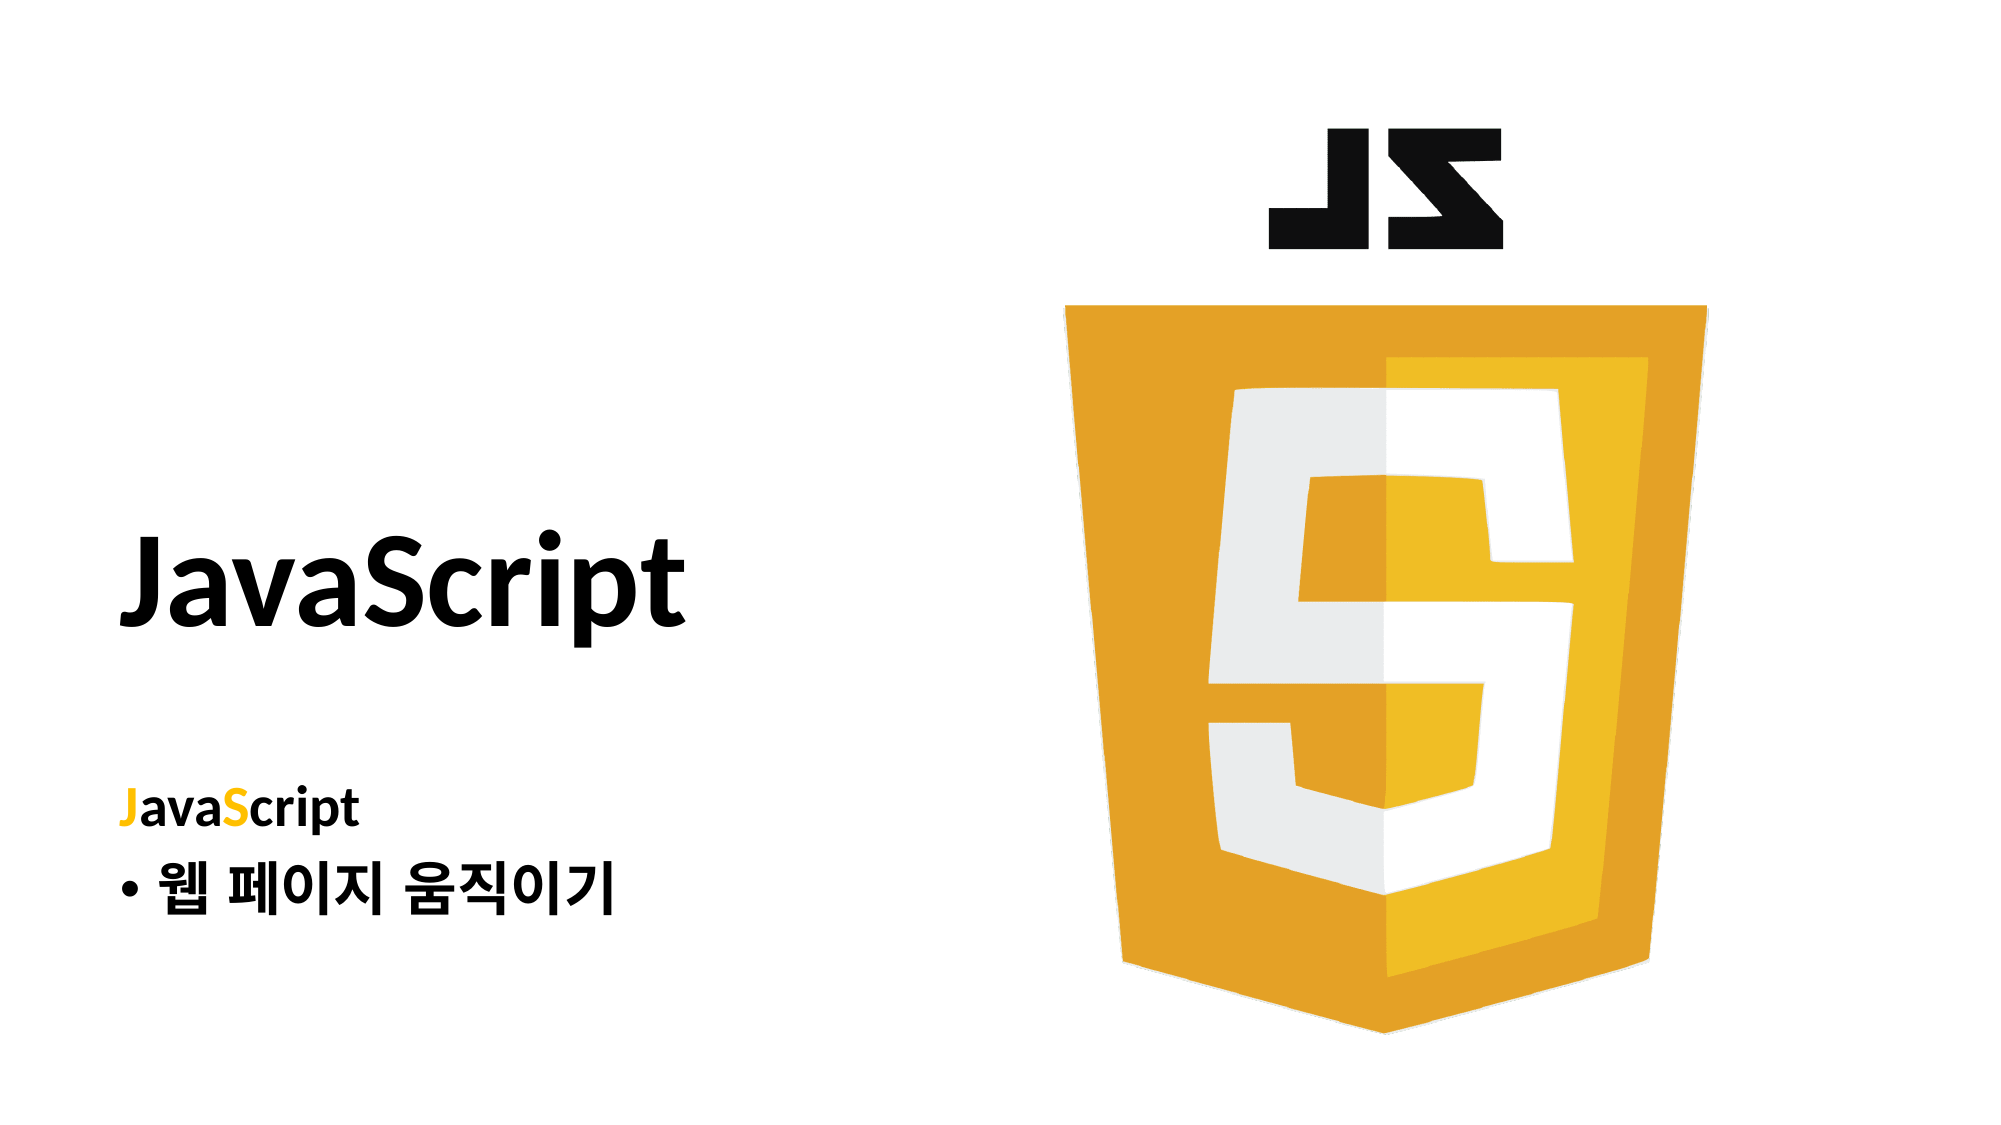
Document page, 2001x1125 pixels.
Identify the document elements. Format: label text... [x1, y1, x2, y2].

picture [657, 127, 2000, 1035]
text_box JavaScript 웹 페이지 움직이기 [104, 769, 657, 891]
text_box JavaScript [104, 472, 657, 691]
